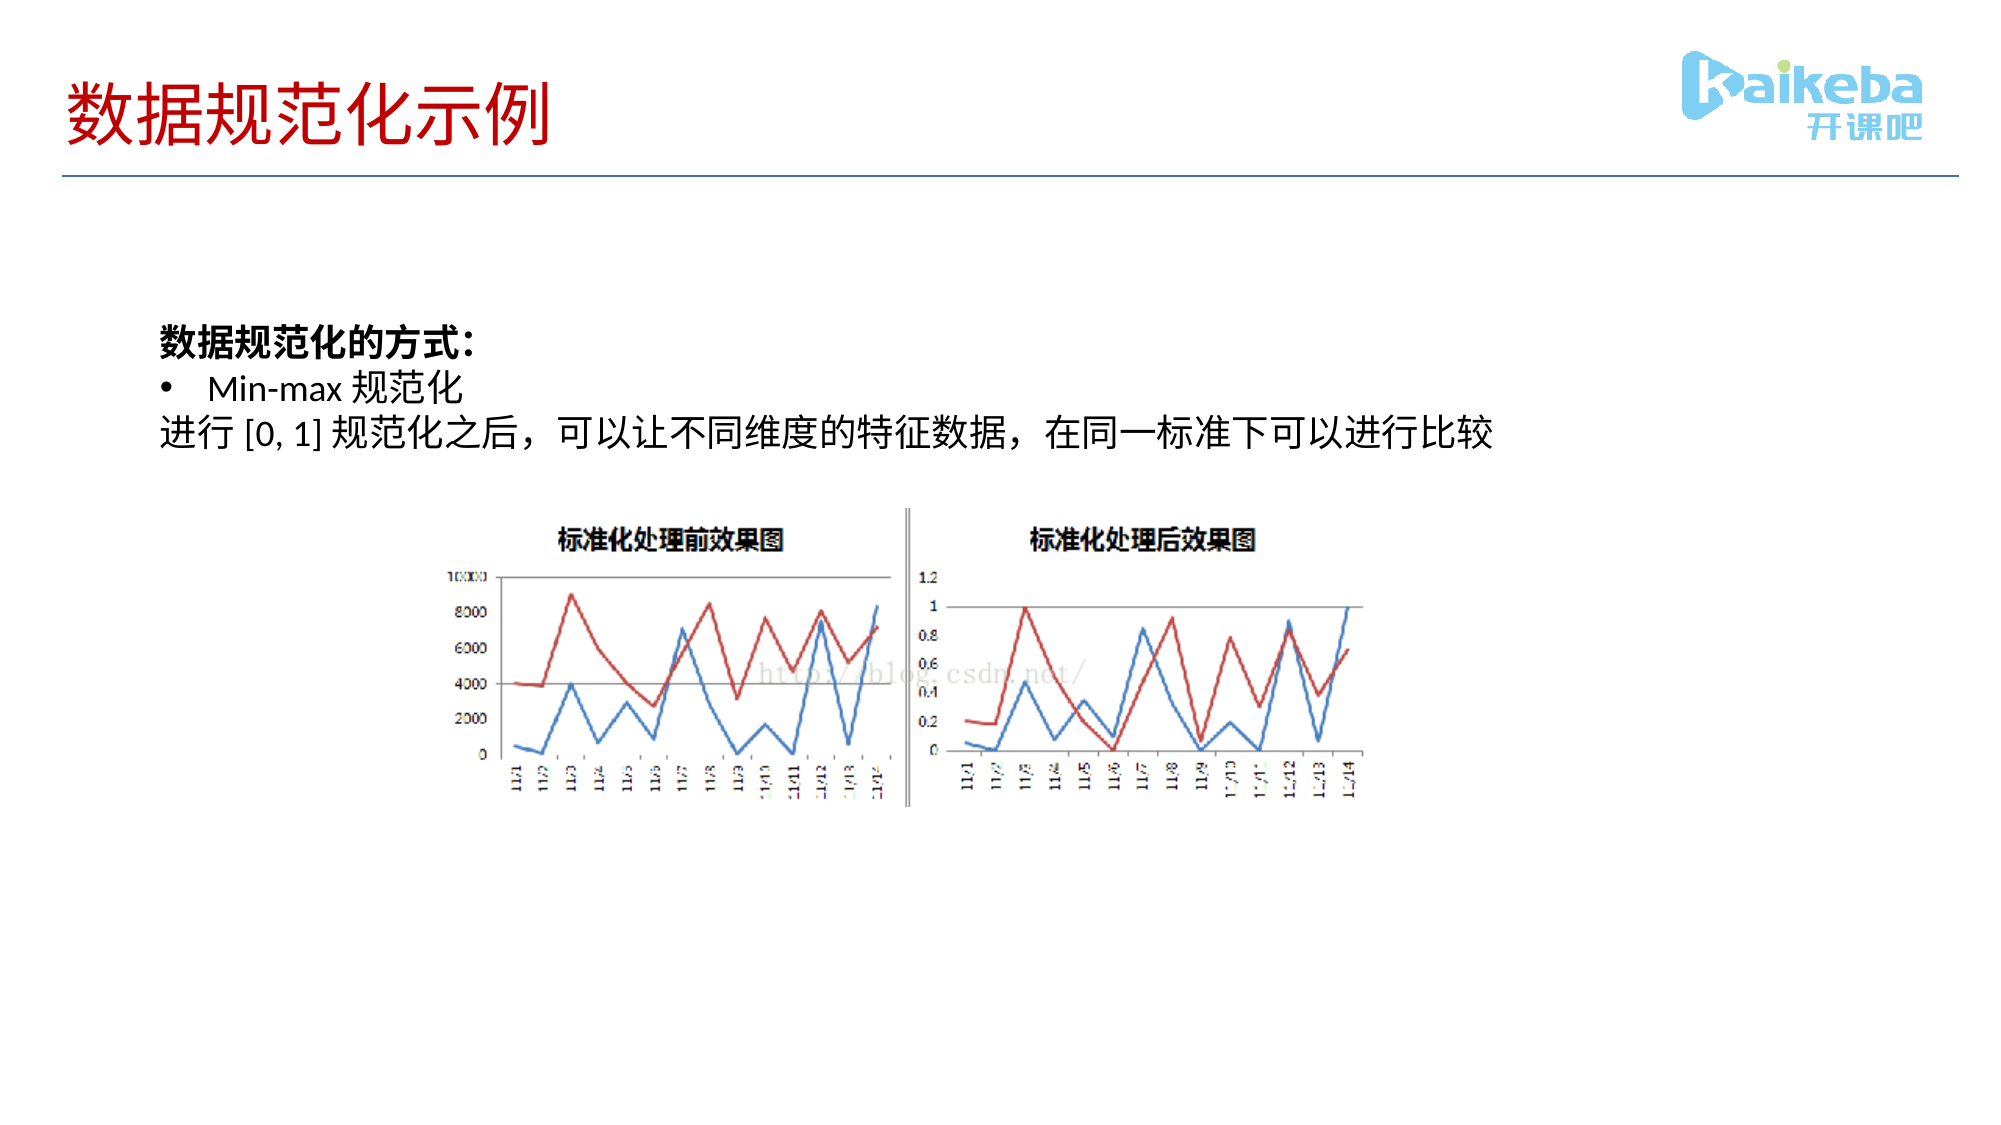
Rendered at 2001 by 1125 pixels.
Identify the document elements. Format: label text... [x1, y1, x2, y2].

title 数据规范化示例 [57, 59, 1728, 167]
text_box 数据规范化的方式： Min-max规范化 进行[0, 1]规范化之后，可以让不同维度的特征数据，在同一标准下可以进行比较 [152, 311, 1728, 507]
table_cell 17 [1653, 21, 1950, 167]
picture [442, 508, 1373, 807]
